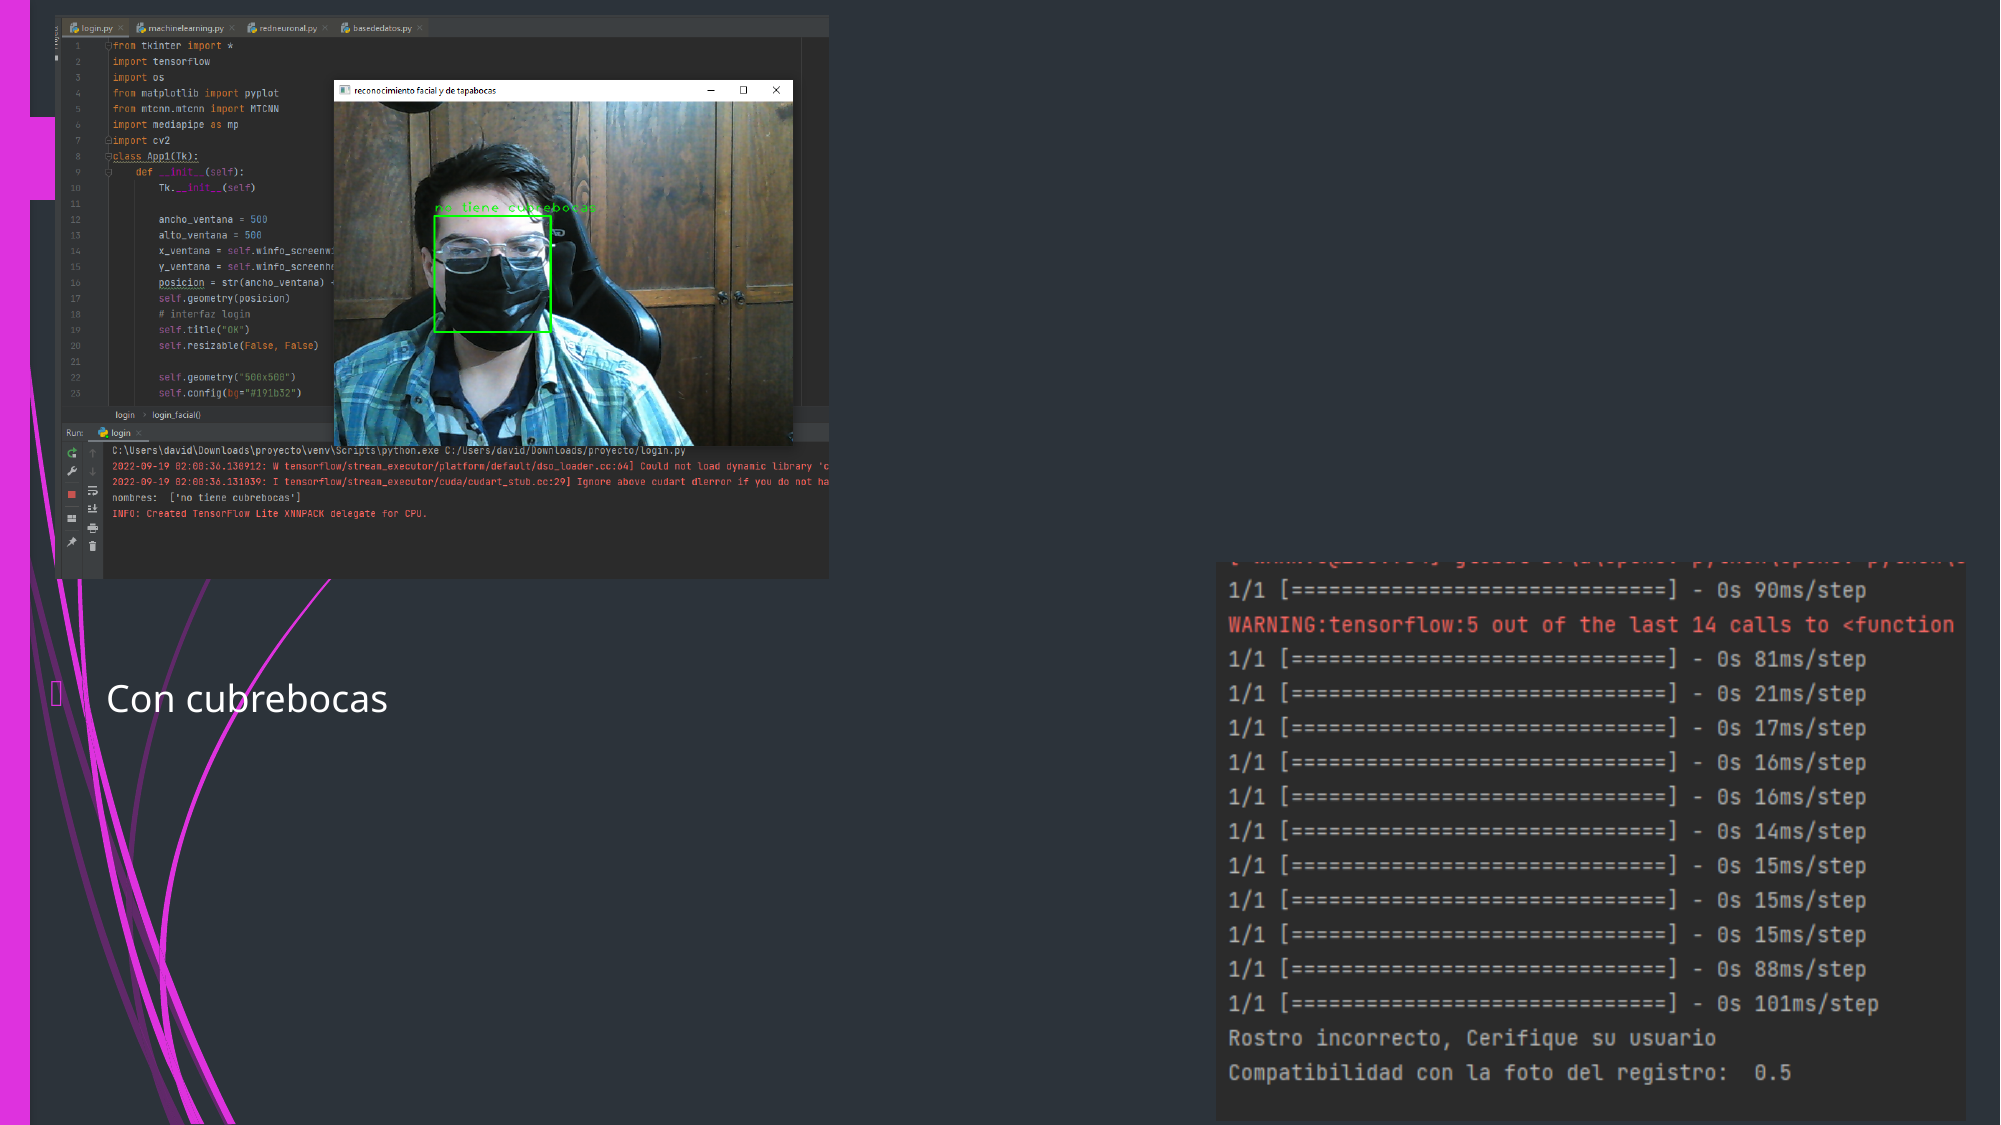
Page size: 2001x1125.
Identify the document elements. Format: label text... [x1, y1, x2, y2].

list Con cubrebocas [34, 667, 933, 977]
picture [1216, 562, 1966, 1121]
picture [55, 15, 829, 579]
